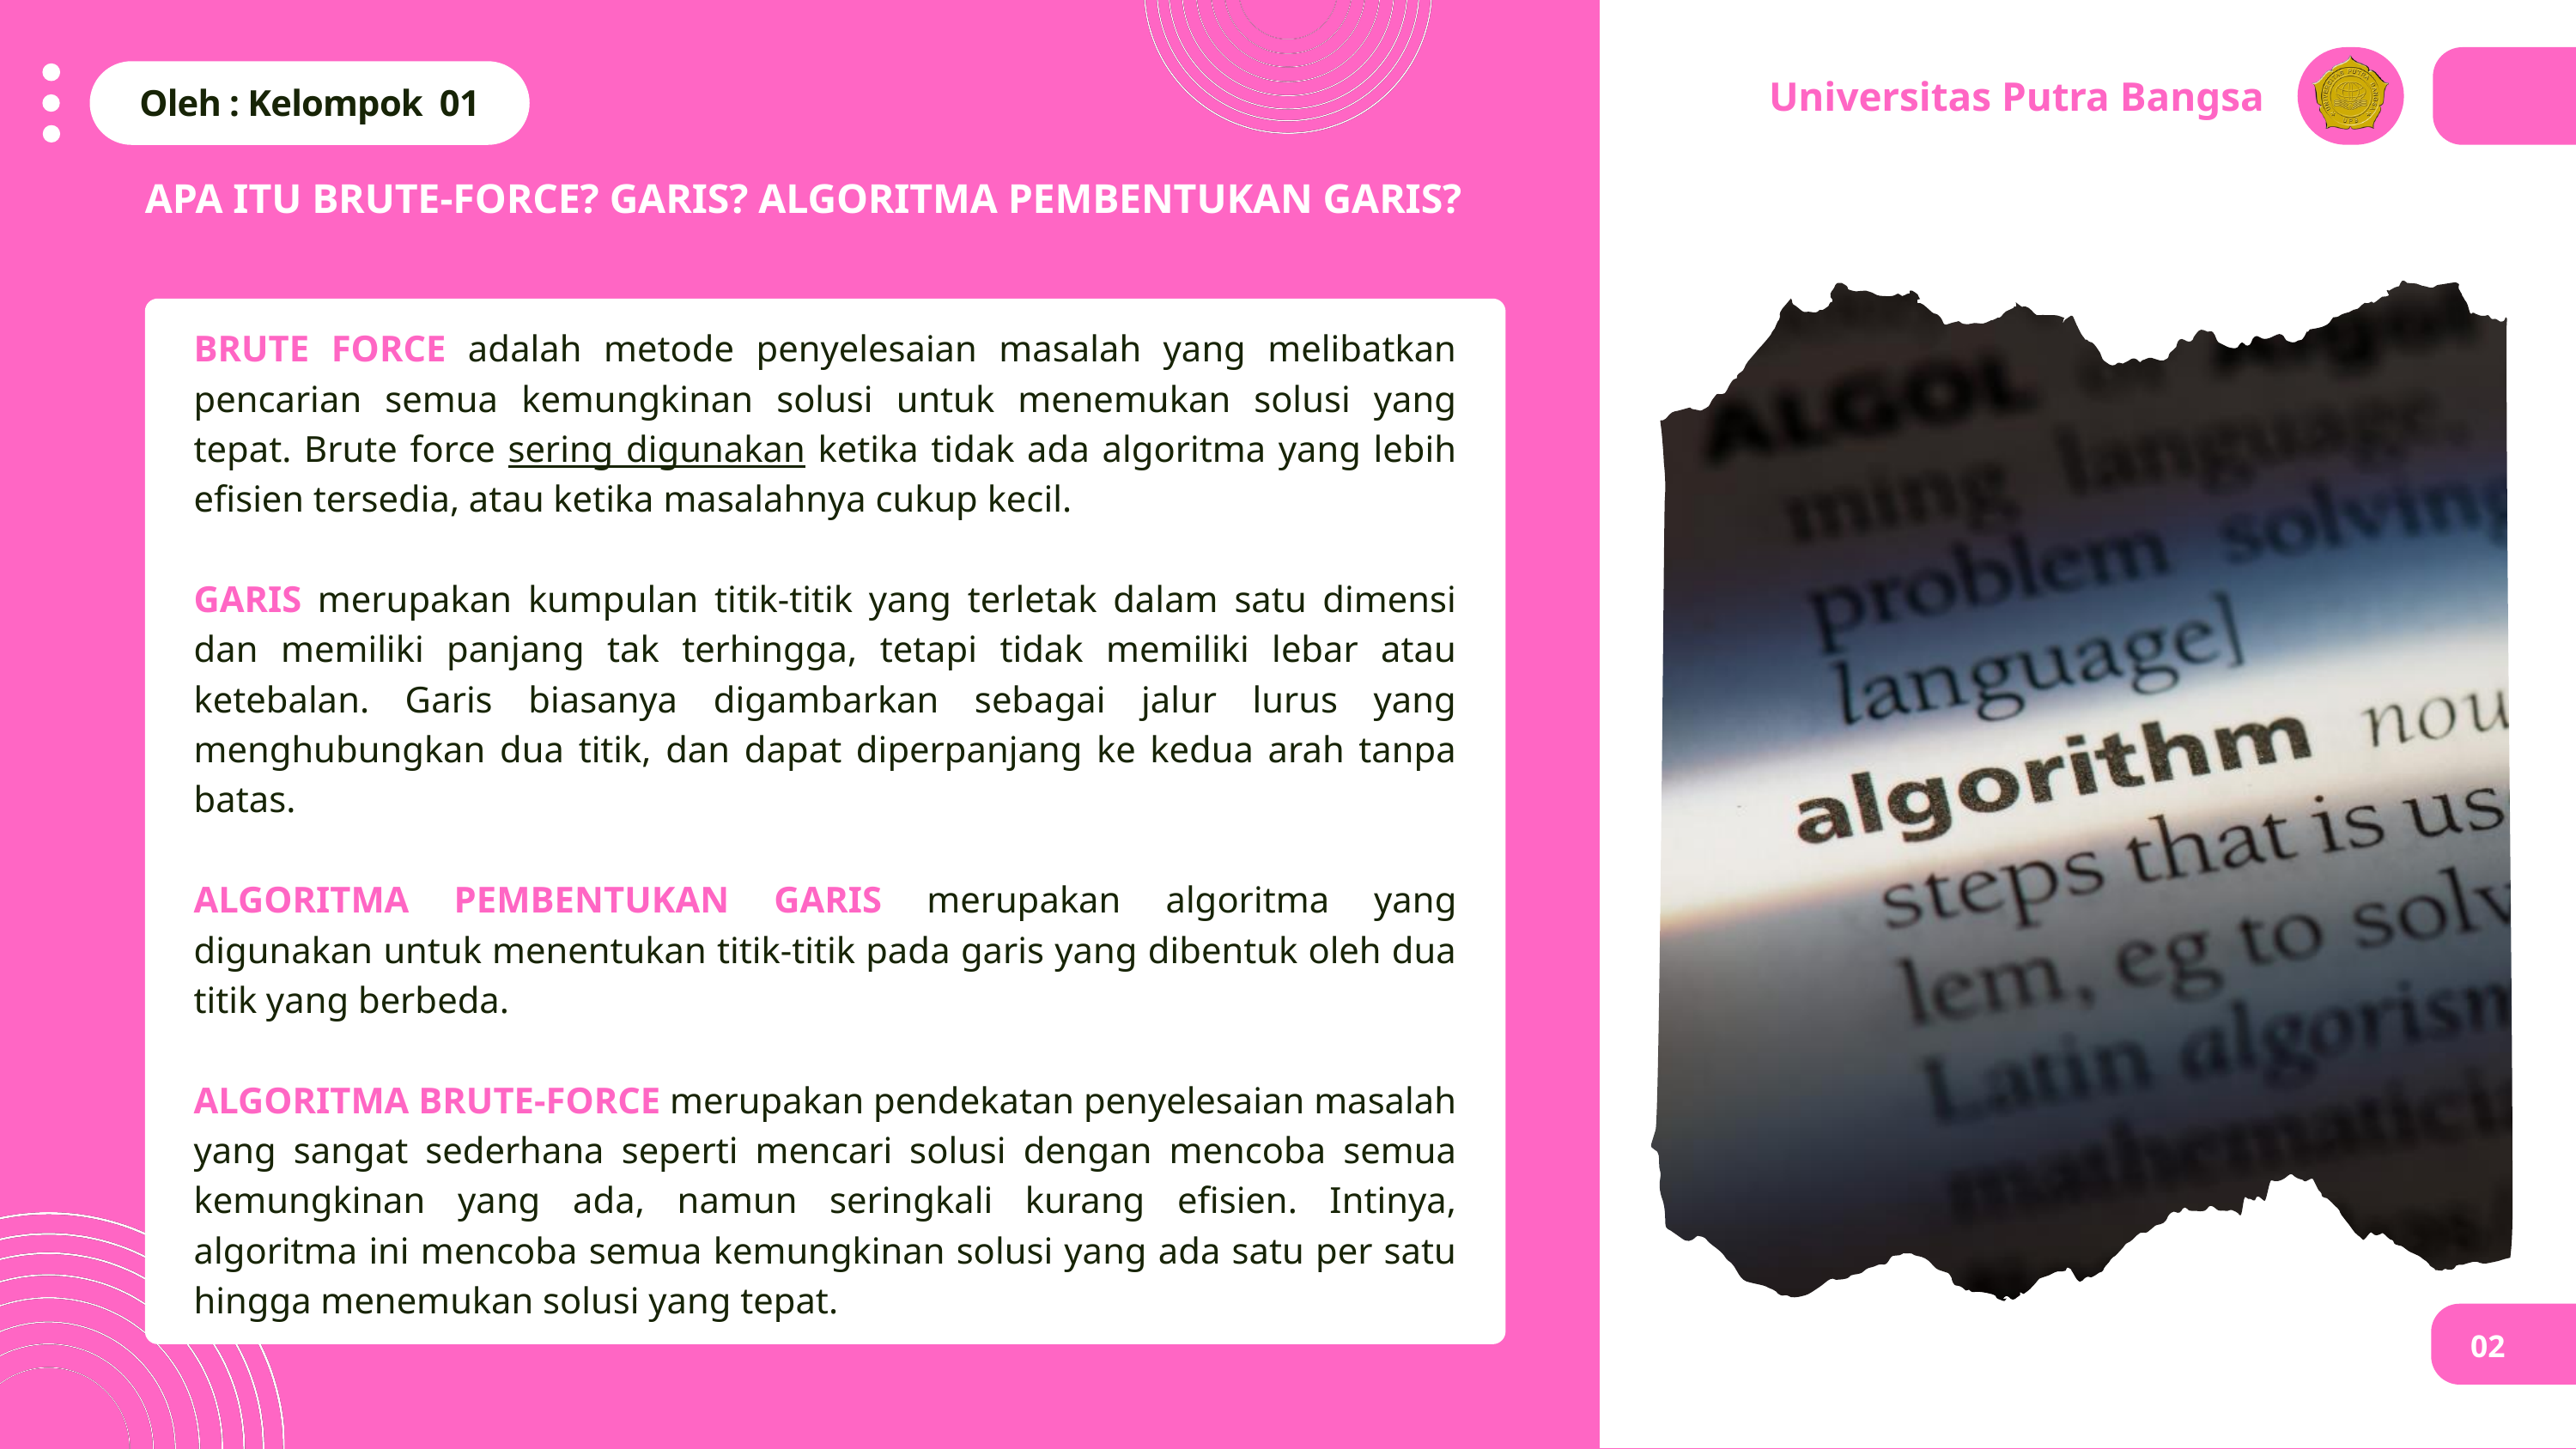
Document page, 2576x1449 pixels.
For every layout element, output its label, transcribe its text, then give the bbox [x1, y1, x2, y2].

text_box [144, 298, 1506, 1345]
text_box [1599, 0, 2576, 1449]
text_box APA ITU BRUTE-FORCE? GARIS? ALGORITMA PEMBENTUKAN GARIS? [144, 172, 1506, 222]
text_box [42, 61, 530, 145]
text_box [0, 1212, 285, 1449]
text_box [1144, 0, 1432, 134]
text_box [1650, 281, 2513, 1304]
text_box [2431, 1303, 2576, 1385]
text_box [1718, 46, 2576, 145]
